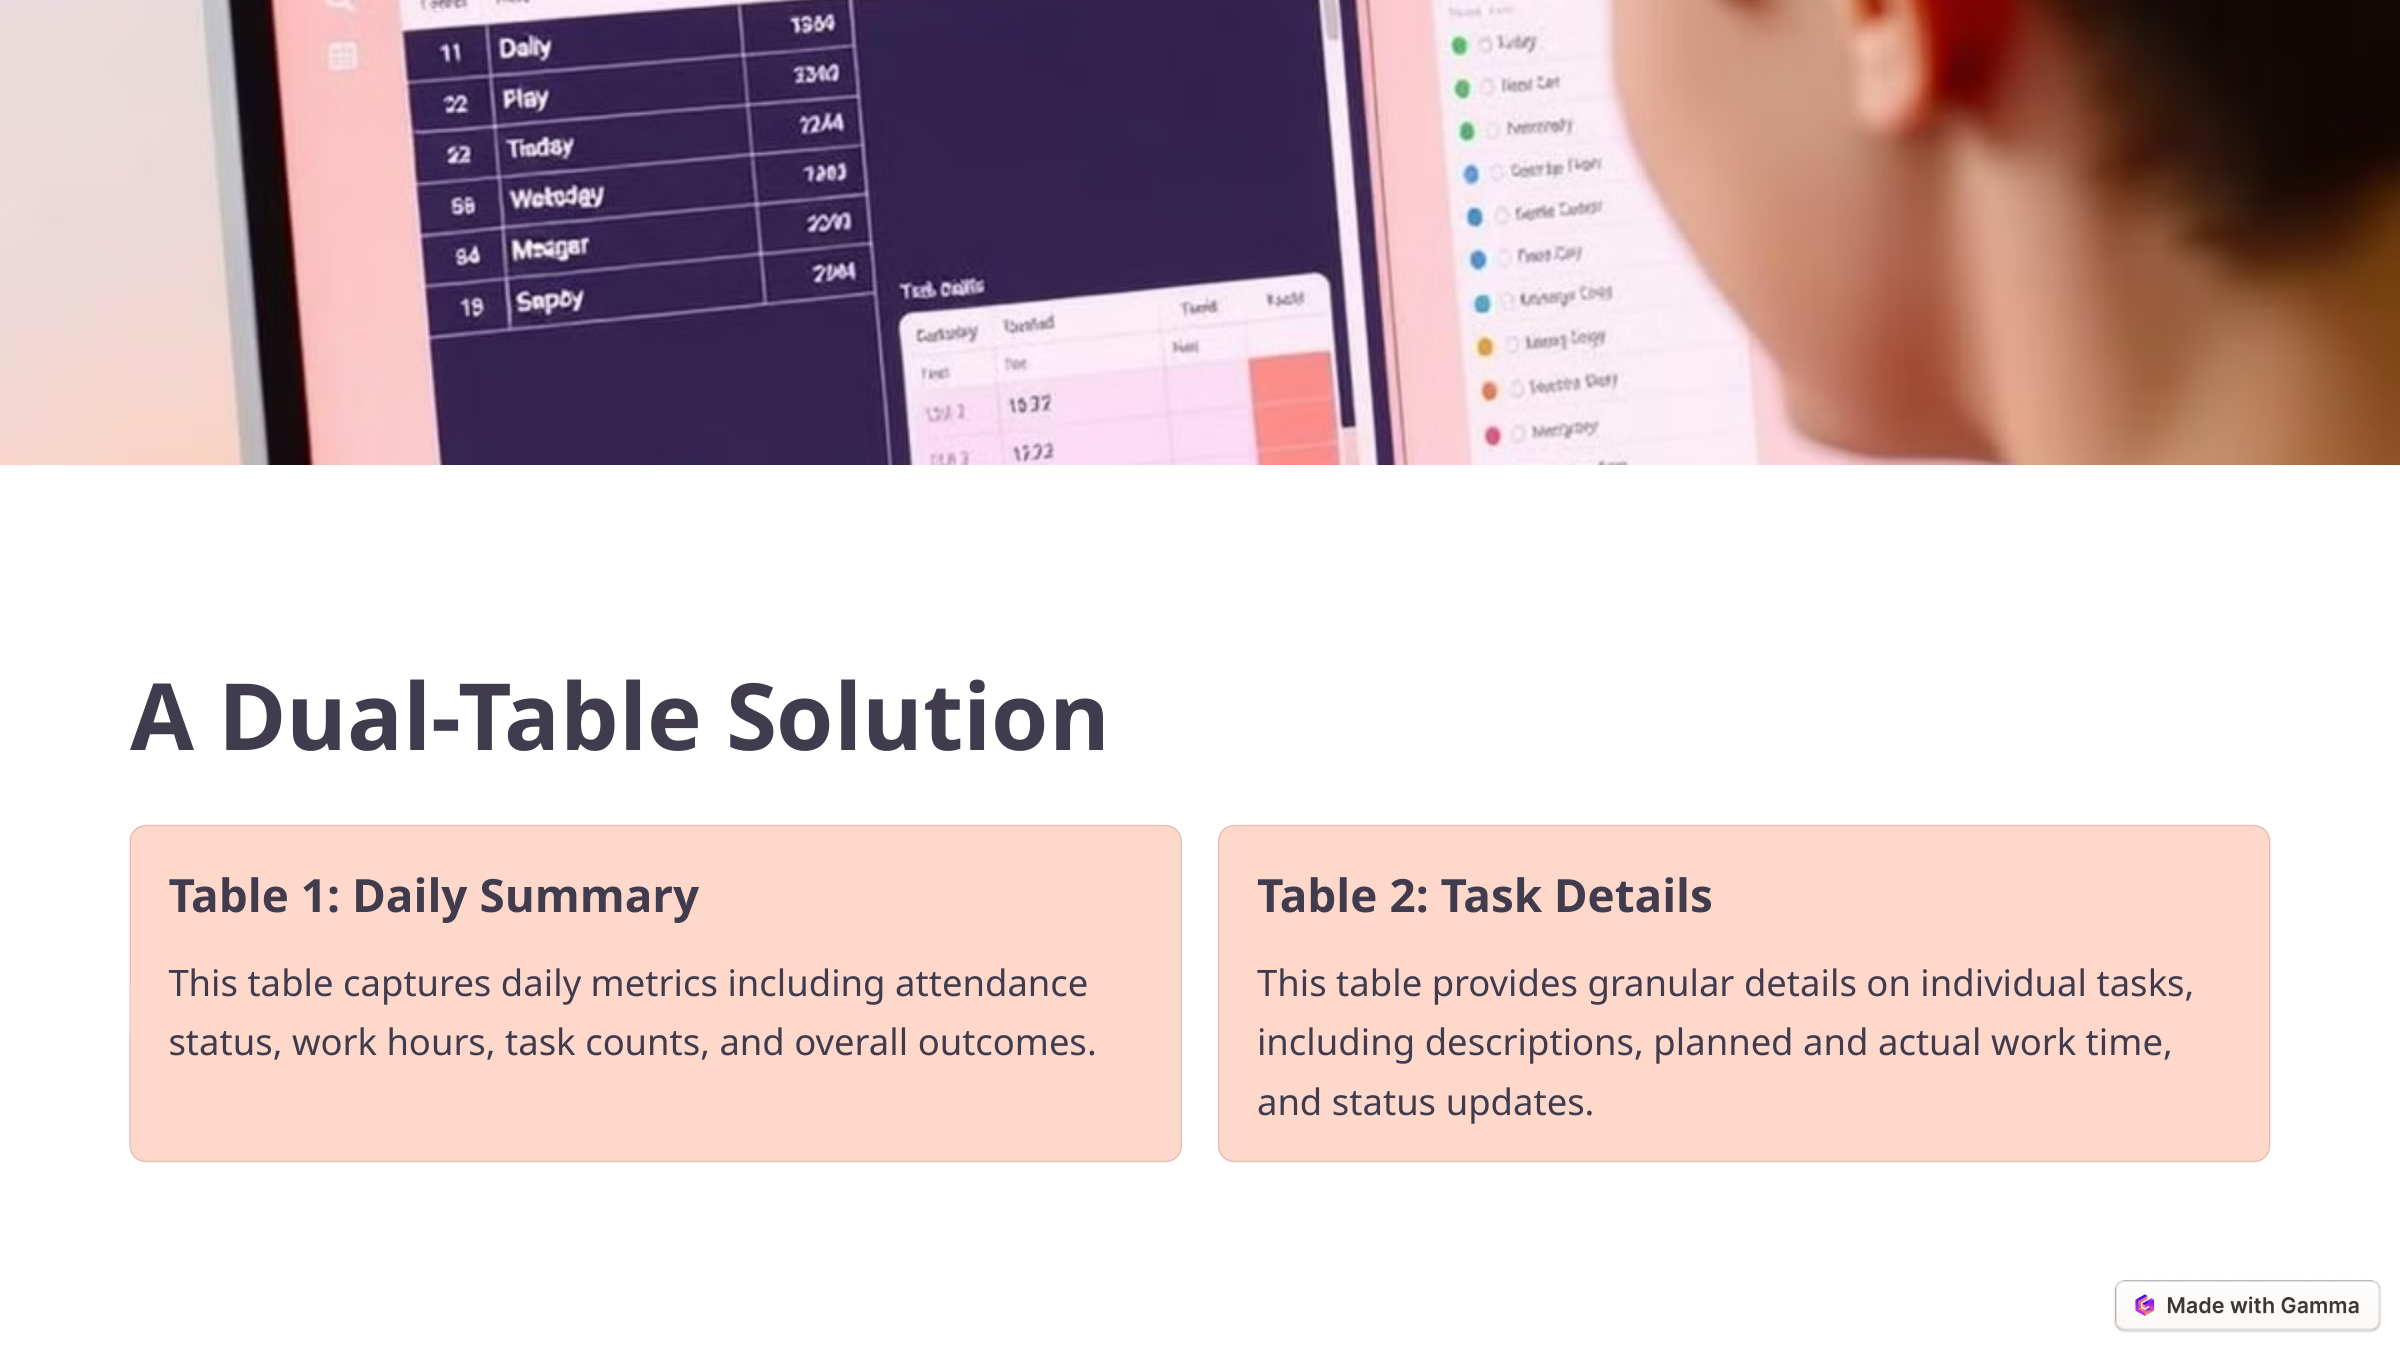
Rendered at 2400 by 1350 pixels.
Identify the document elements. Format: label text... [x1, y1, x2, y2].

picture [2106, 1271, 2389, 1339]
text_box A Dual-Table Solution [130, 653, 1170, 770]
text_box This table provides granular details on individual tasks, including descriptions, planned and actual work time, and status updates. [1256, 944, 2232, 1123]
text_box Table 2: Task Details [1257, 863, 1739, 923]
text_box [130, 825, 1182, 1162]
text_box This table captures daily metrics including attendance status, work hours, task counts, and overall outcomes. [168, 944, 1143, 1064]
text_box Table 1: Daily Summary [168, 863, 716, 923]
text_box [1218, 825, 2270, 1162]
picture [0, 0, 2400, 466]
